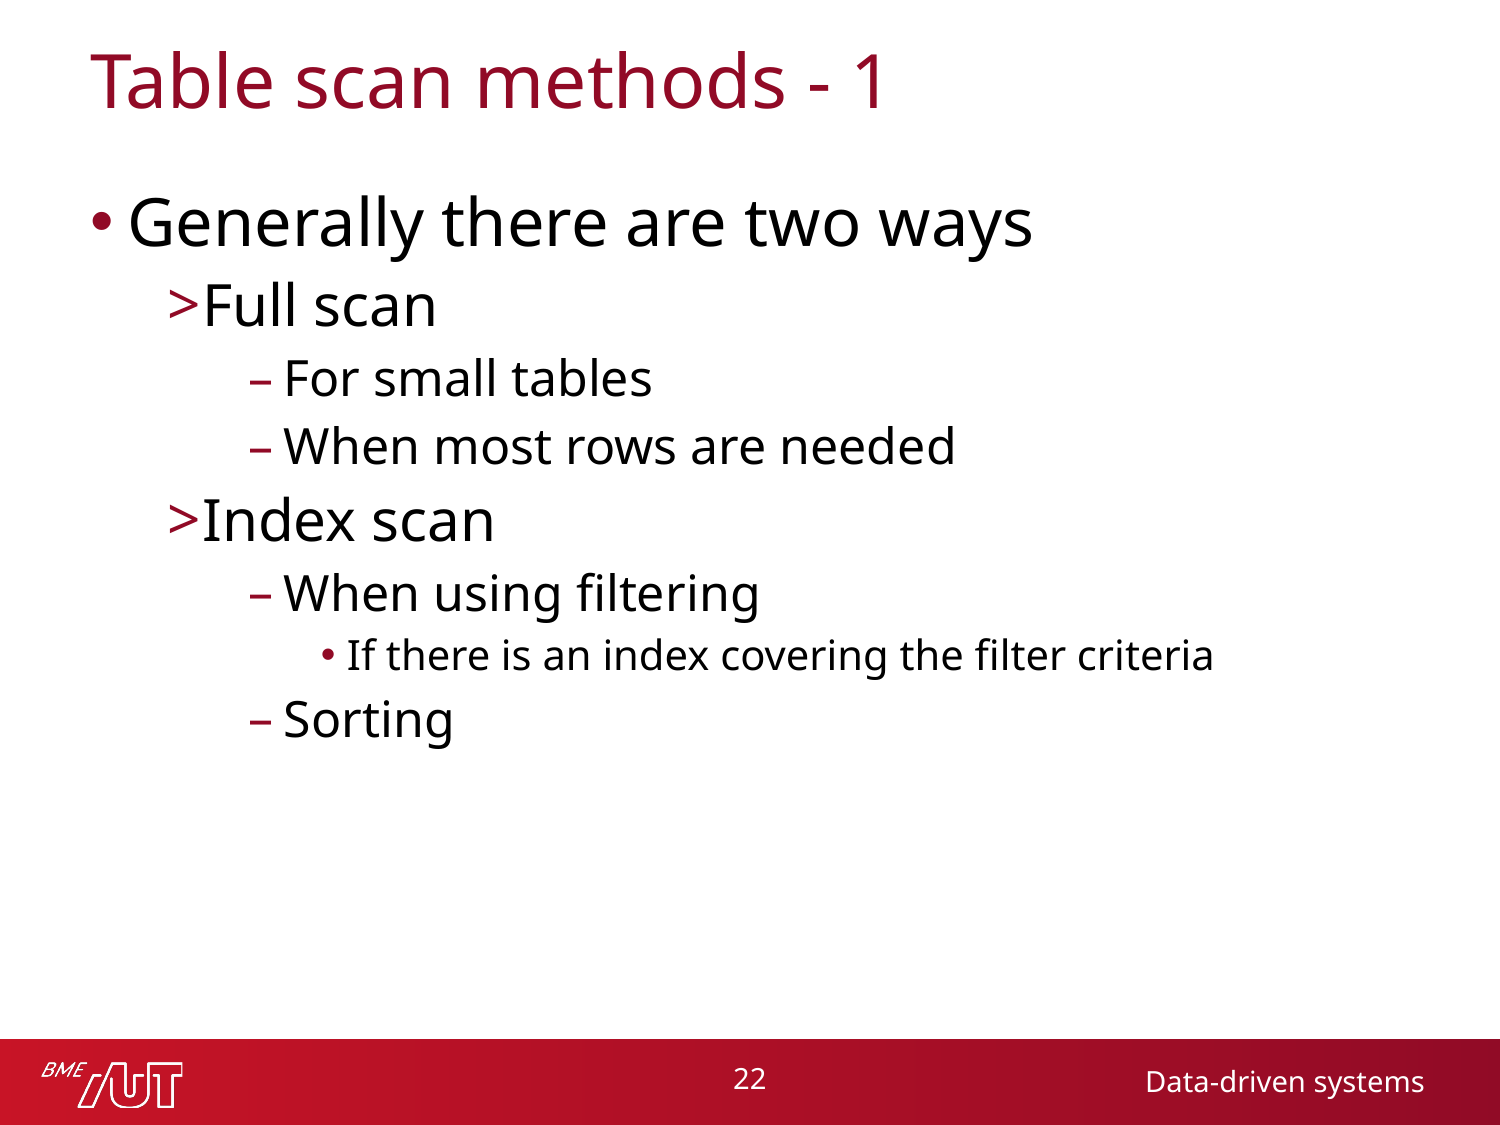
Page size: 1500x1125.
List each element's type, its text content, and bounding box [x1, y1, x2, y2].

list Generally there are two ways Full scan For small tables When most rows are needed Index scan When using filtering If there is an index covering the filter criteria Sorting [75, 172, 1425, 1019]
title Table scan methods - 1 [75, 18, 1425, 149]
footer Data-driven systems [812, 1054, 1425, 1107]
slide_number 22 [705, 1054, 795, 1107]
